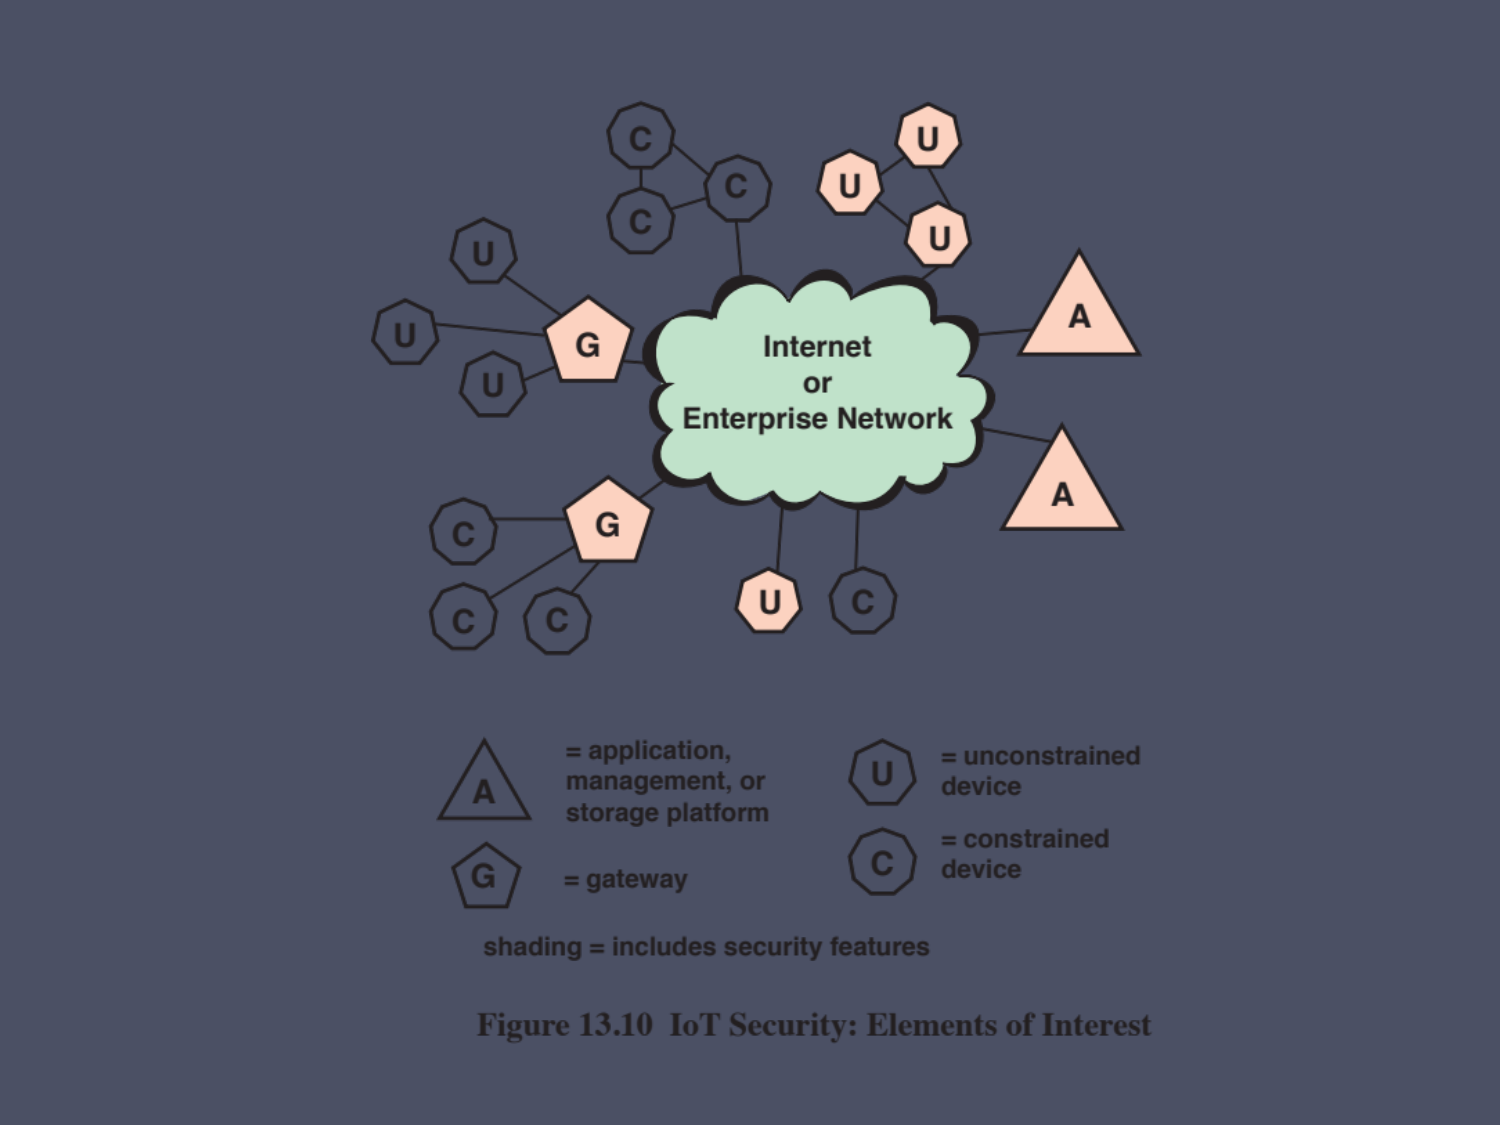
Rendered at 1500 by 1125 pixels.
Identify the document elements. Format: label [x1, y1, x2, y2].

picture [312, 42, 1247, 1099]
